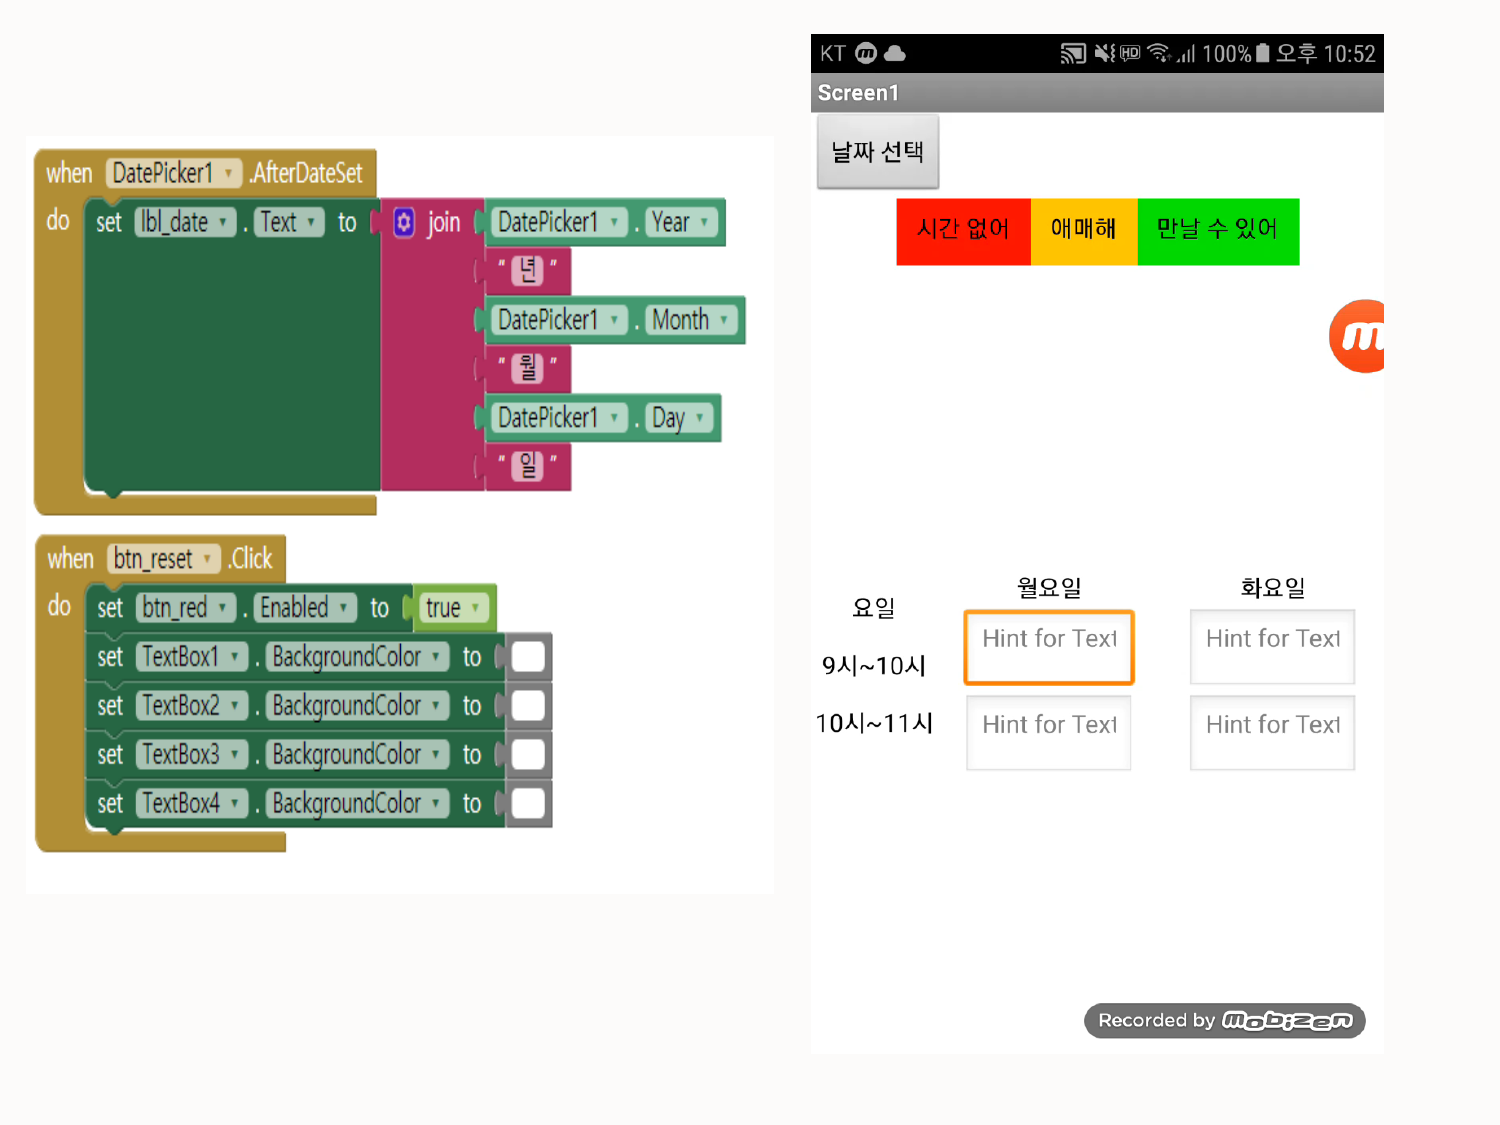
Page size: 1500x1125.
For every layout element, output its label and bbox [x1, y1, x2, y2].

picture [26, 136, 774, 894]
text_box [810, 33, 1385, 1055]
